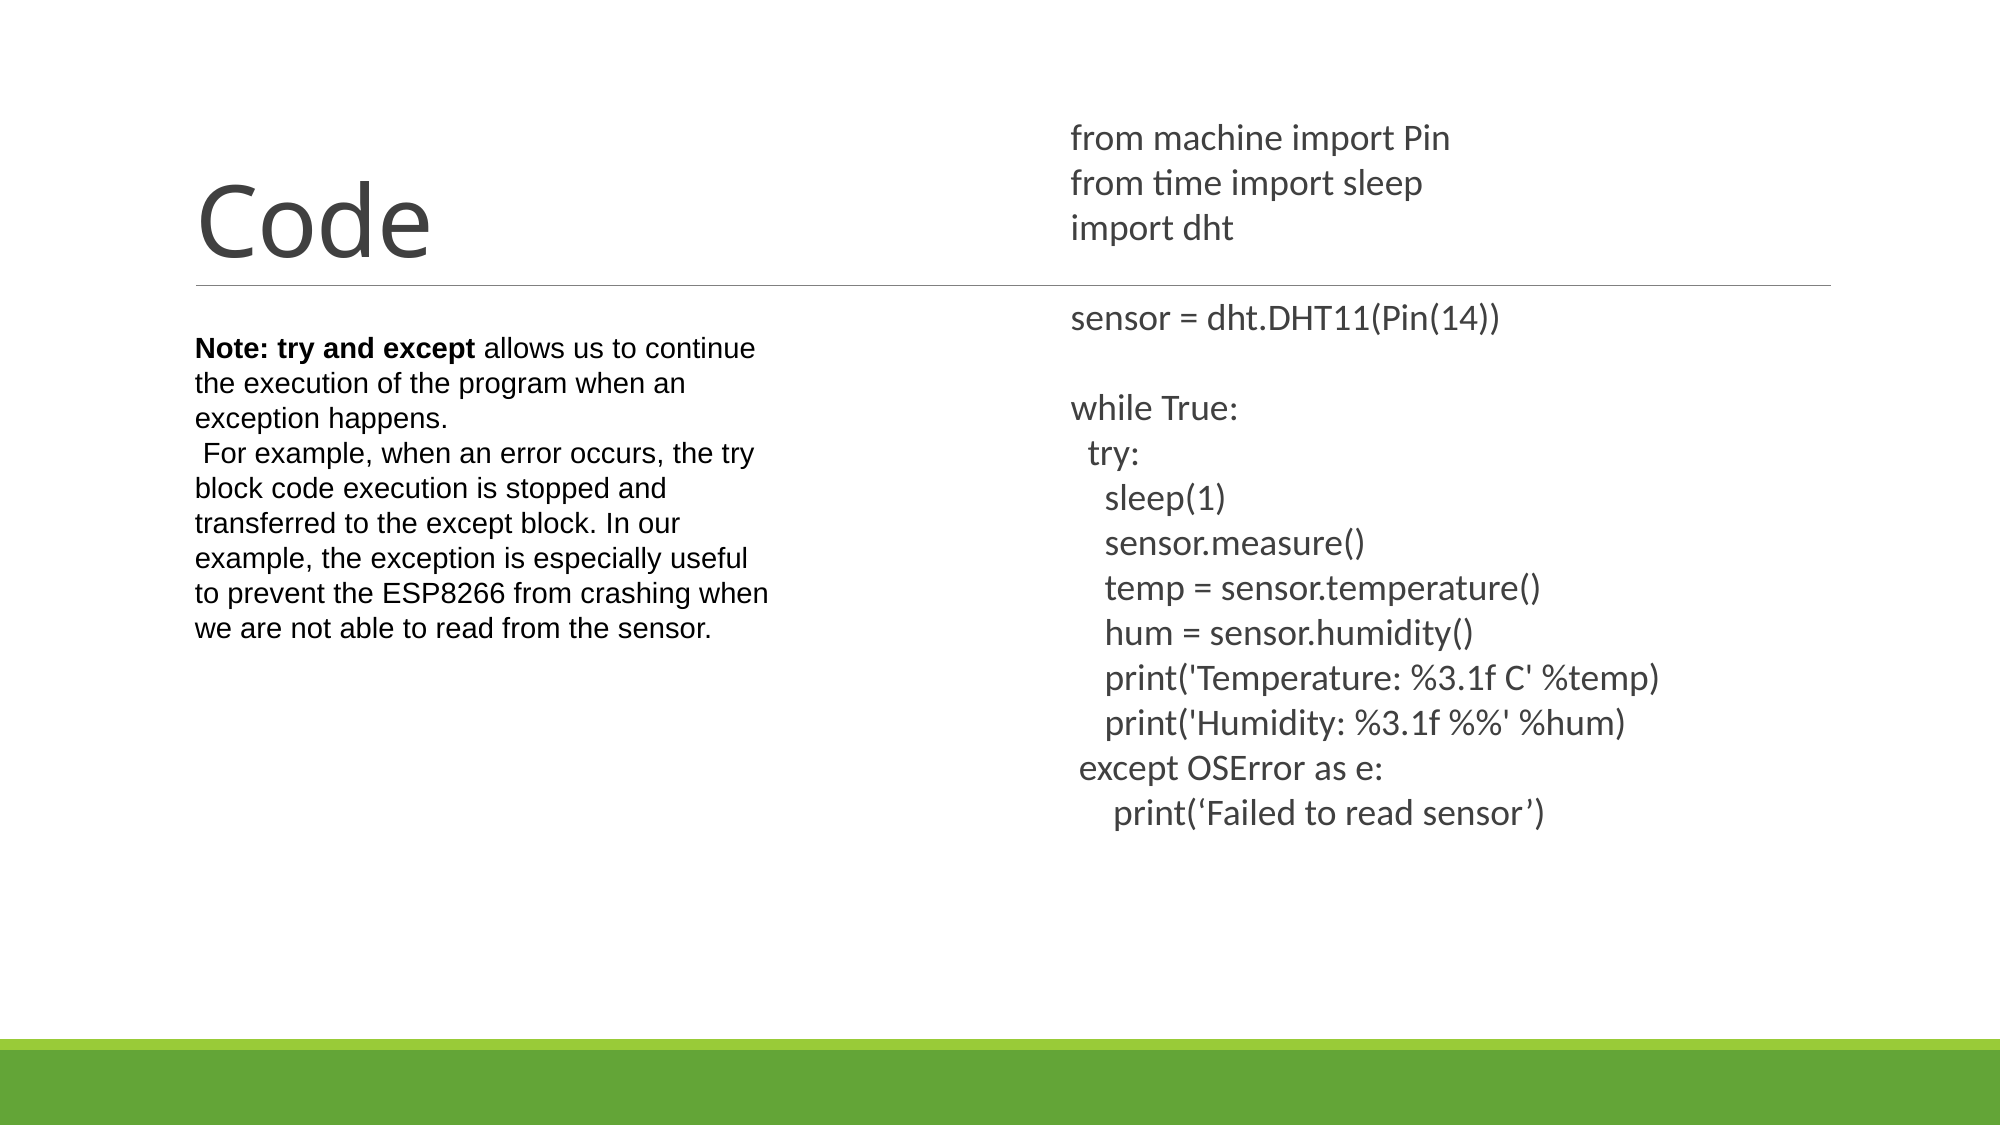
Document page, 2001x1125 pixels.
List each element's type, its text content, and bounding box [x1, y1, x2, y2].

title Code [180, 47, 1830, 285]
list from machine import Pin from time import sleep import dht sensor = dht.DHT11(Pin(14)) while True: try: sleep(1) sensor.measure() temp = sensor.temperature() hum = sensor.humidity() print('Temperature: %3.1f C' %temp) print('Humidity: %3.1f %%' %hum) except OSError as e: print(‘Failed to read sensor’) [1055, 105, 1797, 982]
text_box Note: try and except allows us to continue the execution of the program when an exception happens. For example, when an error occurs, the try block code execution is stopped and transferred to the except block. In our example, the exception is especially useful to prevent the ESP8266 from crashing when we are not able to read from the sensor. [179, 322, 795, 652]
